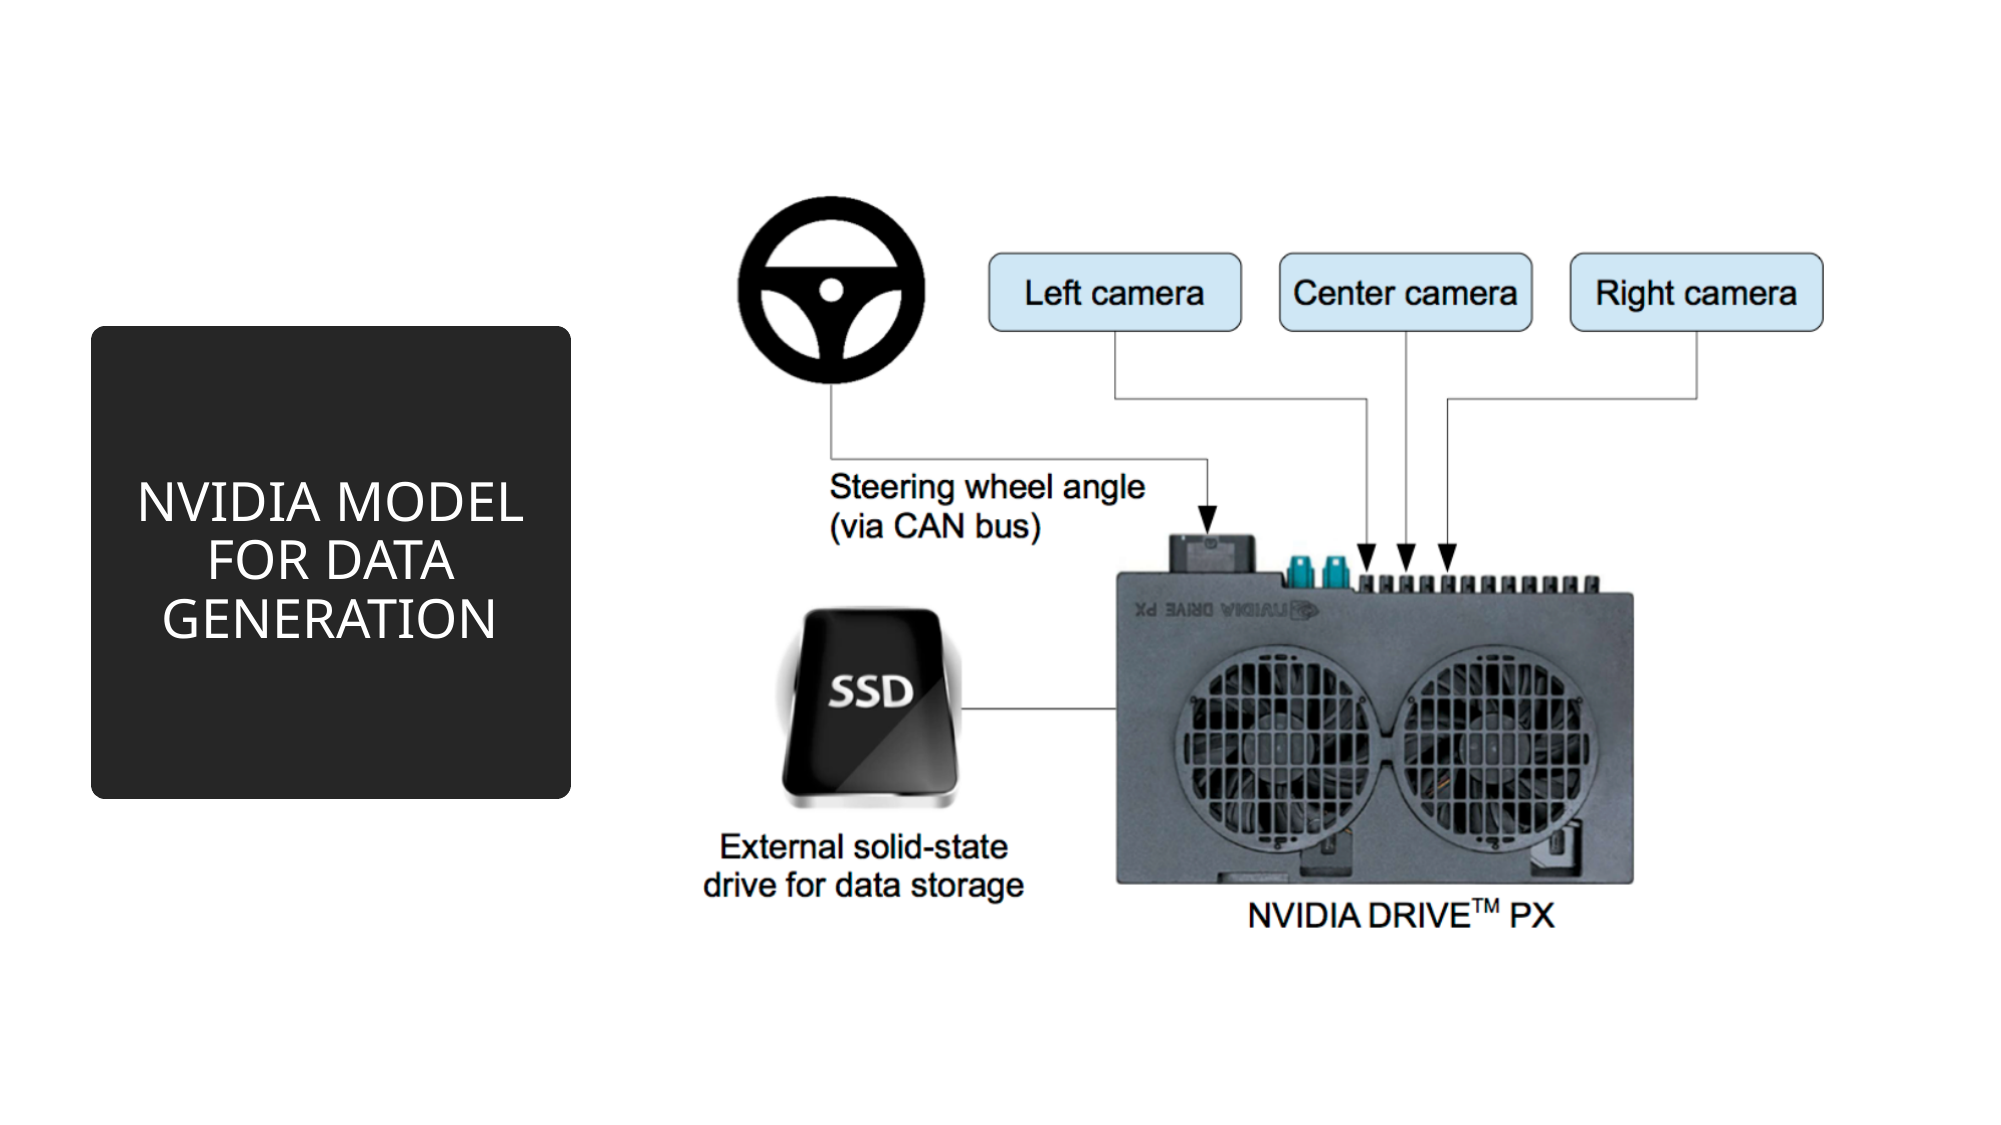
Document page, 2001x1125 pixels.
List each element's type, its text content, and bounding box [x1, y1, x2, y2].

title NVIDIA MODEL FOR DATA GENERATION [105, 340, 557, 785]
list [662, 181, 1842, 943]
